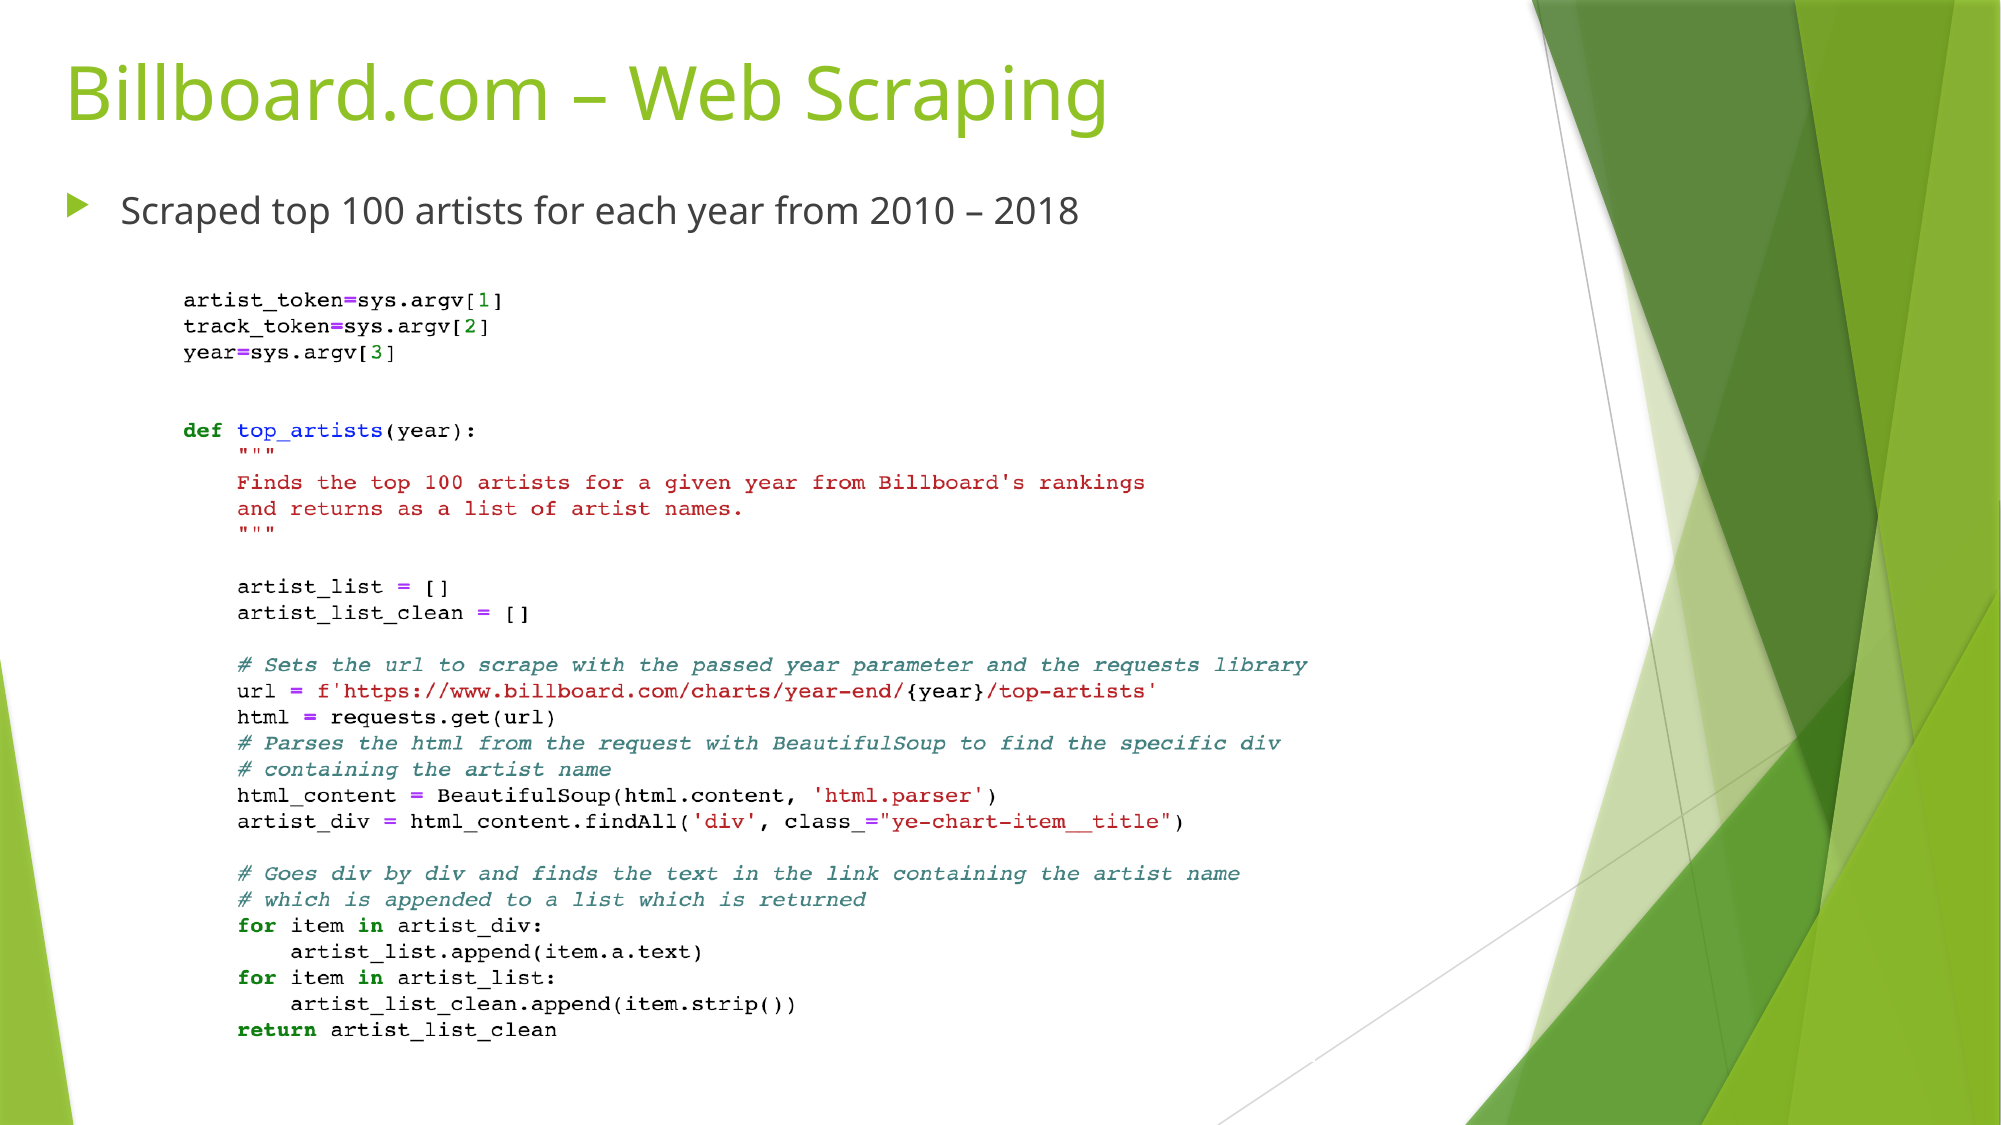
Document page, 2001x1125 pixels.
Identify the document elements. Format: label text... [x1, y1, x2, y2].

list Scraped top 100 artists for each year from 2010 – 2018 [49, 179, 1588, 981]
title Billboard.com – Web Scraping [49, 37, 1522, 149]
picture [177, 283, 1316, 1062]
